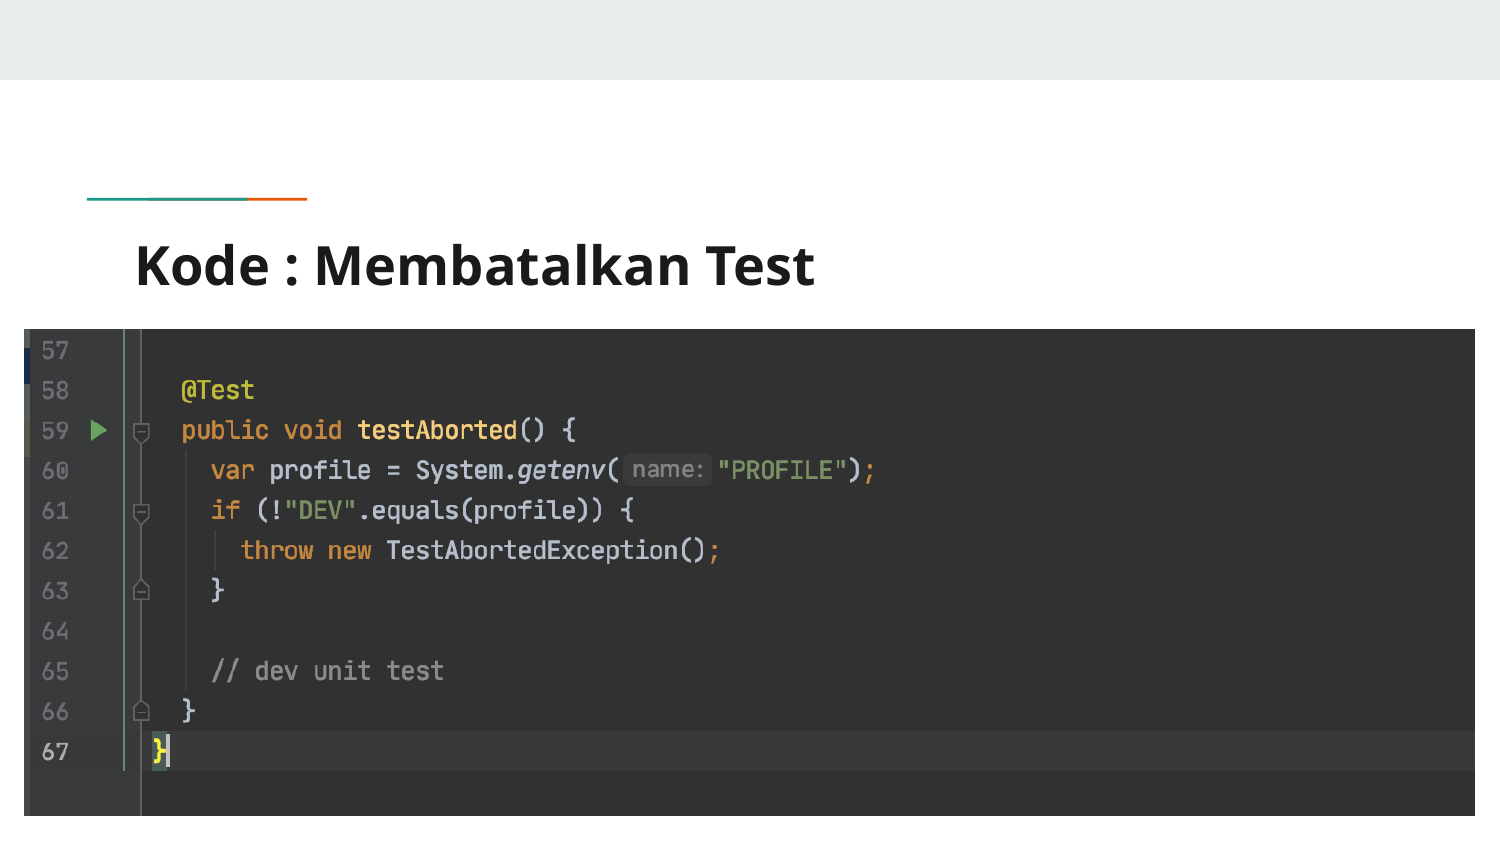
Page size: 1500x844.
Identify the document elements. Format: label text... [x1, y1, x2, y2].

title Kode : Membatalkan Test [119, 216, 1381, 305]
picture [24, 328, 1476, 817]
